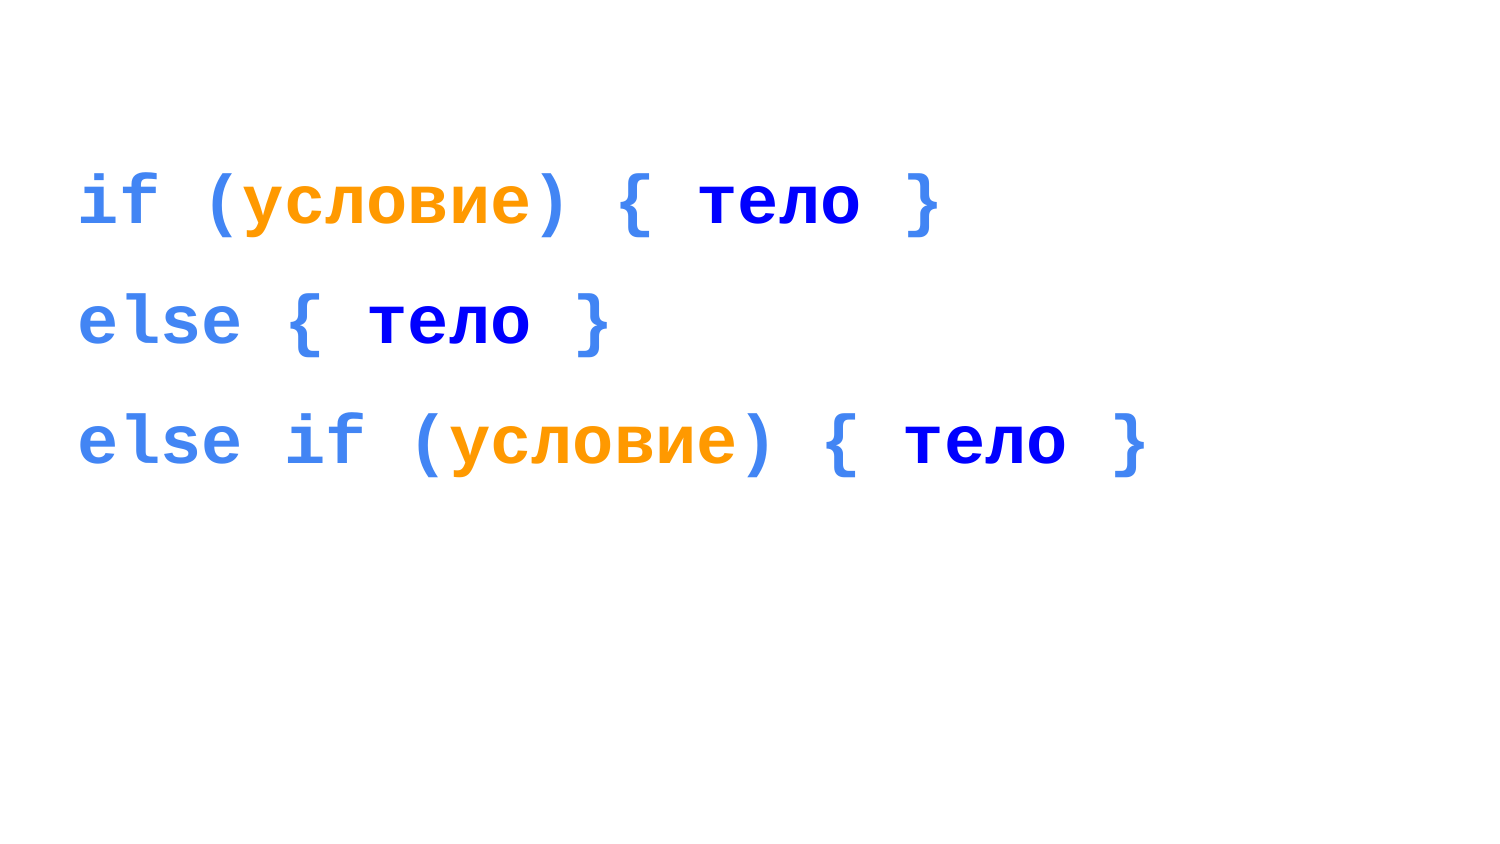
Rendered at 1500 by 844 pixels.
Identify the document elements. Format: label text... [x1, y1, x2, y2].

list if (условие) { тело } else { тело } else if (условие) { тело } [62, 127, 1461, 688]
